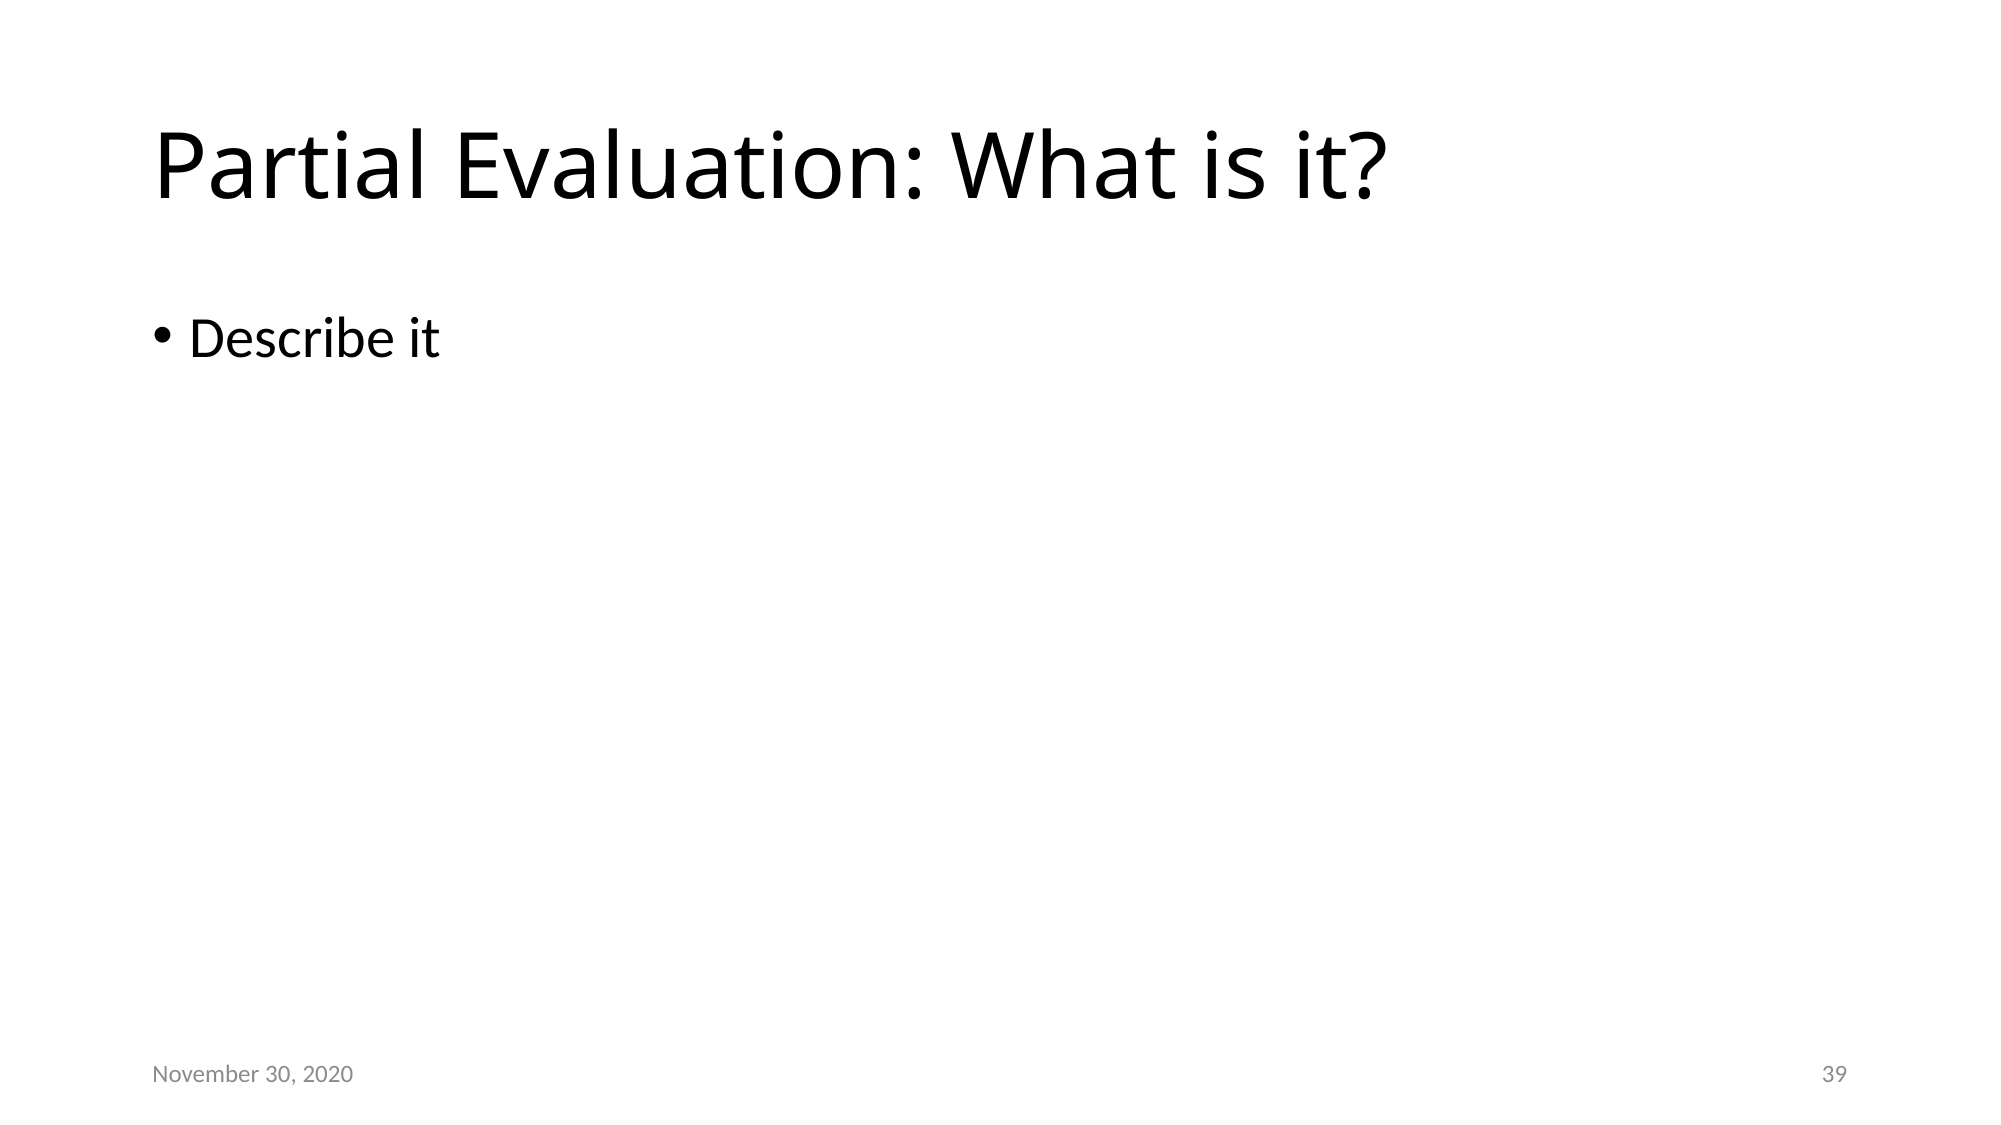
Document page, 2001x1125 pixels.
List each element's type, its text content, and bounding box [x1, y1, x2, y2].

title Partial Evaluation: What is it? [137, 59, 1863, 278]
list Describe it [137, 299, 1863, 1014]
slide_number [137, 1042, 588, 1103]
slide_number 39 [1412, 1042, 1863, 1103]
